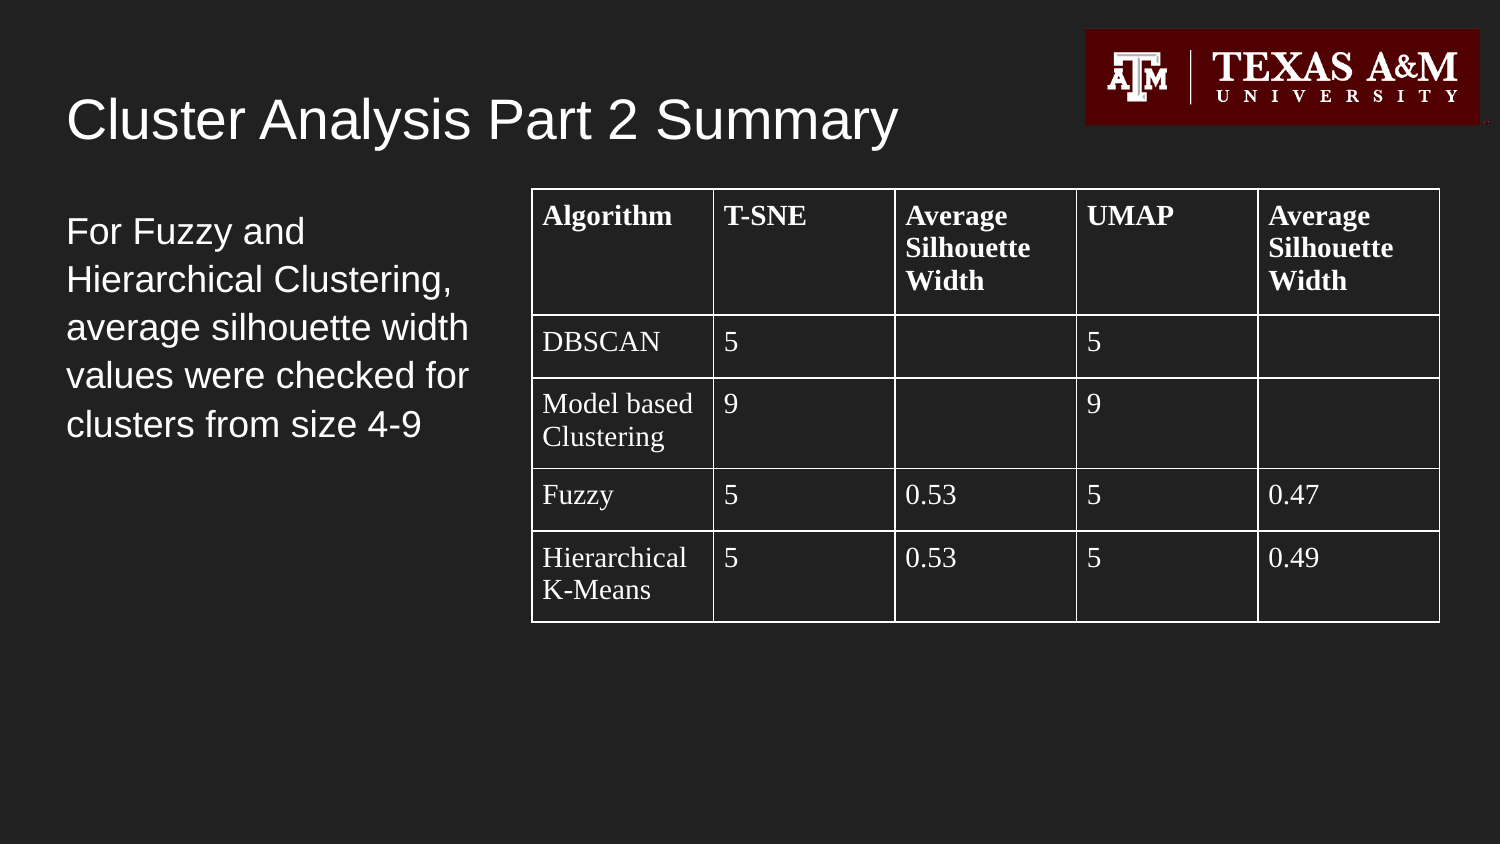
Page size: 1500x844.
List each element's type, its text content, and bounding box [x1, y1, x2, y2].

table_cell 5 [1077, 469, 1257, 530]
list For Fuzzy and Hierarchical Clustering, average silhouette width values were checked for clusters from size 4-9 [51, 189, 497, 750]
table_cell Fuzzy [533, 469, 713, 530]
table_cell [896, 316, 1076, 377]
table_header Average Silhouette Width [1259, 193, 1439, 314]
table_cell 5 [1077, 316, 1257, 377]
table_cell [896, 379, 1076, 468]
table_header UMAP [1077, 193, 1257, 314]
title Cluster Analysis Part 2 Summary [51, 72, 1031, 167]
table_header Algorithm [533, 190, 713, 314]
table_cell 5 [714, 532, 894, 621]
table_cell 0.53 [896, 532, 1076, 621]
table_cell DBSCAN [533, 316, 713, 377]
table_cell 0.49 [1259, 532, 1439, 621]
picture [1036, 0, 1500, 185]
table_cell Hierarchical K-Means [533, 532, 713, 621]
table_cell 0.47 [1259, 469, 1439, 530]
table_cell Model based Clustering [533, 379, 713, 468]
table_cell [1259, 379, 1439, 468]
table_cell 9 [714, 379, 894, 468]
table_cell 5 [714, 469, 894, 530]
table_cell 5 [714, 316, 894, 377]
table_cell 9 [1077, 379, 1257, 468]
table_cell 0.53 [896, 469, 1076, 530]
table_cell [1259, 316, 1439, 377]
table_cell 5 [1077, 532, 1257, 621]
table_header Average Silhouette Width [896, 190, 1076, 314]
table_header T-SNE [714, 190, 894, 314]
